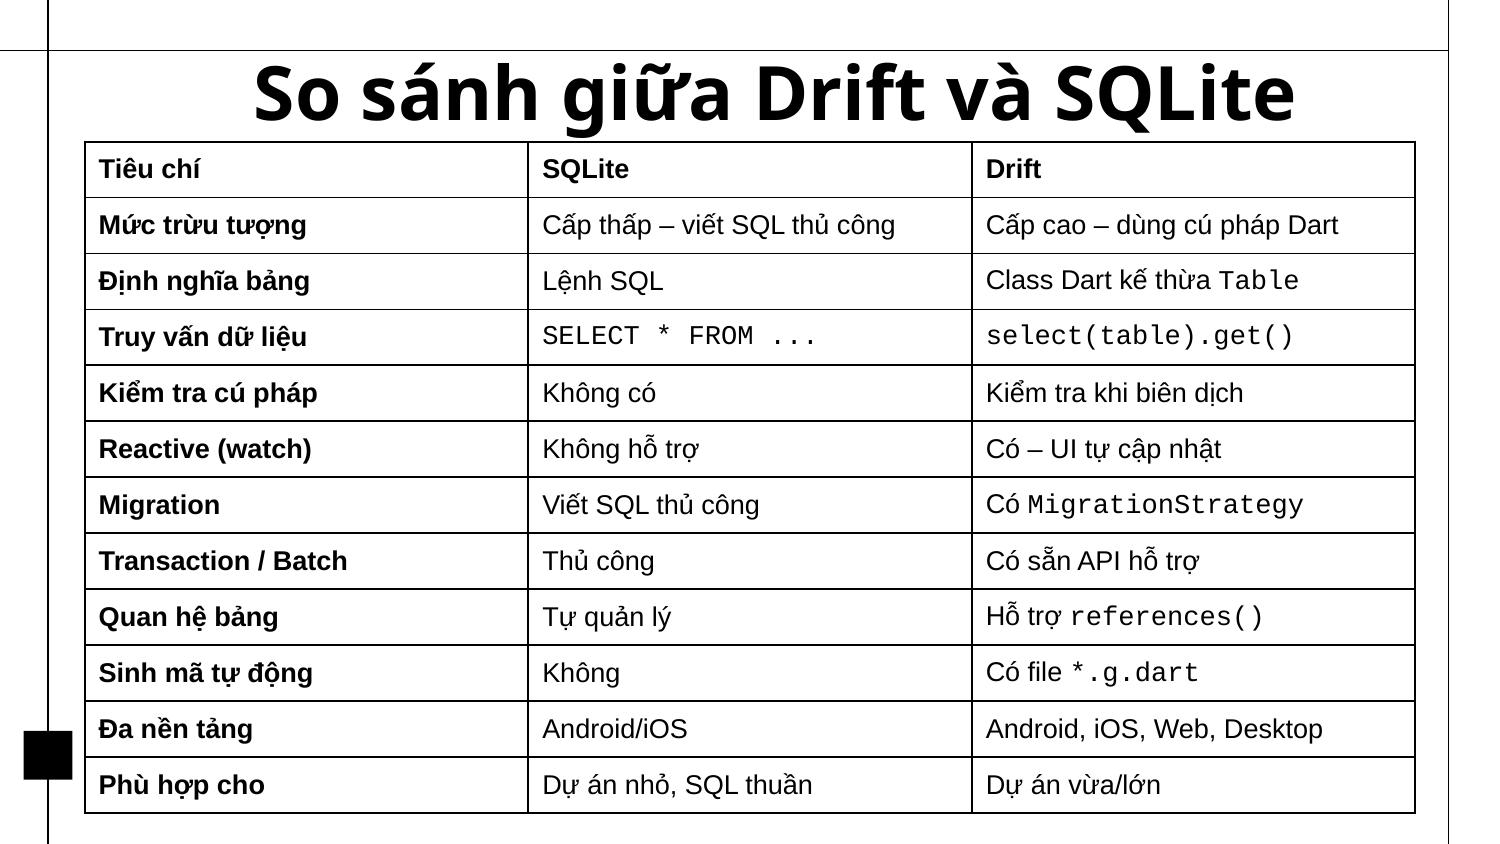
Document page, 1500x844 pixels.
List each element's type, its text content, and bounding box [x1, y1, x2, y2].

table_cell Migration [86, 478, 527, 532]
table_cell Viết SQL thủ công [529, 478, 971, 532]
table_cell Có sẵn API hỗ trợ [973, 534, 1414, 588]
table_cell Tự quản lý [529, 590, 971, 644]
table_cell Phù hợp cho [86, 758, 527, 812]
table_cell Dự án nhỏ, SQL thuần [529, 758, 971, 812]
table_cell Đa nền tảng [86, 702, 527, 756]
table_cell Lệnh SQL [529, 254, 971, 309]
table_header SQLite [529, 143, 971, 197]
table_cell Android/iOS [529, 702, 971, 756]
table_cell select(table).get() [973, 310, 1414, 364]
table_cell Hỗ trợ references() [973, 590, 1414, 644]
title So sánh giữa Drift và SQLite [238, 30, 1337, 126]
table_cell Mức trừu tượng [86, 198, 527, 253]
table_cell Định nghĩa bảng [86, 254, 527, 309]
table_cell Quan hệ bảng [86, 590, 527, 644]
table_cell SELECT * FROM ... [529, 310, 971, 364]
table_cell Reactive (watch) [86, 422, 527, 476]
table_cell Không hỗ trợ [529, 422, 971, 476]
table_cell Có MigrationStrategy [973, 478, 1414, 532]
table_cell Thủ công [529, 534, 971, 588]
table_cell Kiểm tra cú pháp [86, 366, 527, 420]
table_cell Có file *.g.dart [973, 646, 1414, 700]
table_cell Cấp cao – dùng cú pháp Dart [973, 198, 1414, 253]
table_header Tiêu chí [86, 143, 527, 197]
table_cell Có – UI tự cập nhật [973, 422, 1414, 476]
table_cell Không [529, 646, 971, 700]
table_cell Kiểm tra khi biên dịch [973, 366, 1414, 420]
table_cell Không có [529, 366, 971, 420]
table_cell Transaction / Batch [86, 534, 527, 588]
table_cell Dự án vừa/lớn [973, 758, 1414, 812]
table_cell Sinh mã tự động [86, 646, 527, 700]
table_cell Truy vấn dữ liệu [86, 310, 527, 364]
table_cell Class Dart kế thừa Table [973, 254, 1414, 309]
table_cell Cấp thấp – viết SQL thủ công [529, 198, 971, 253]
table_header Drift [973, 143, 1414, 197]
table_cell Android, iOS, Web, Desktop [973, 702, 1414, 756]
